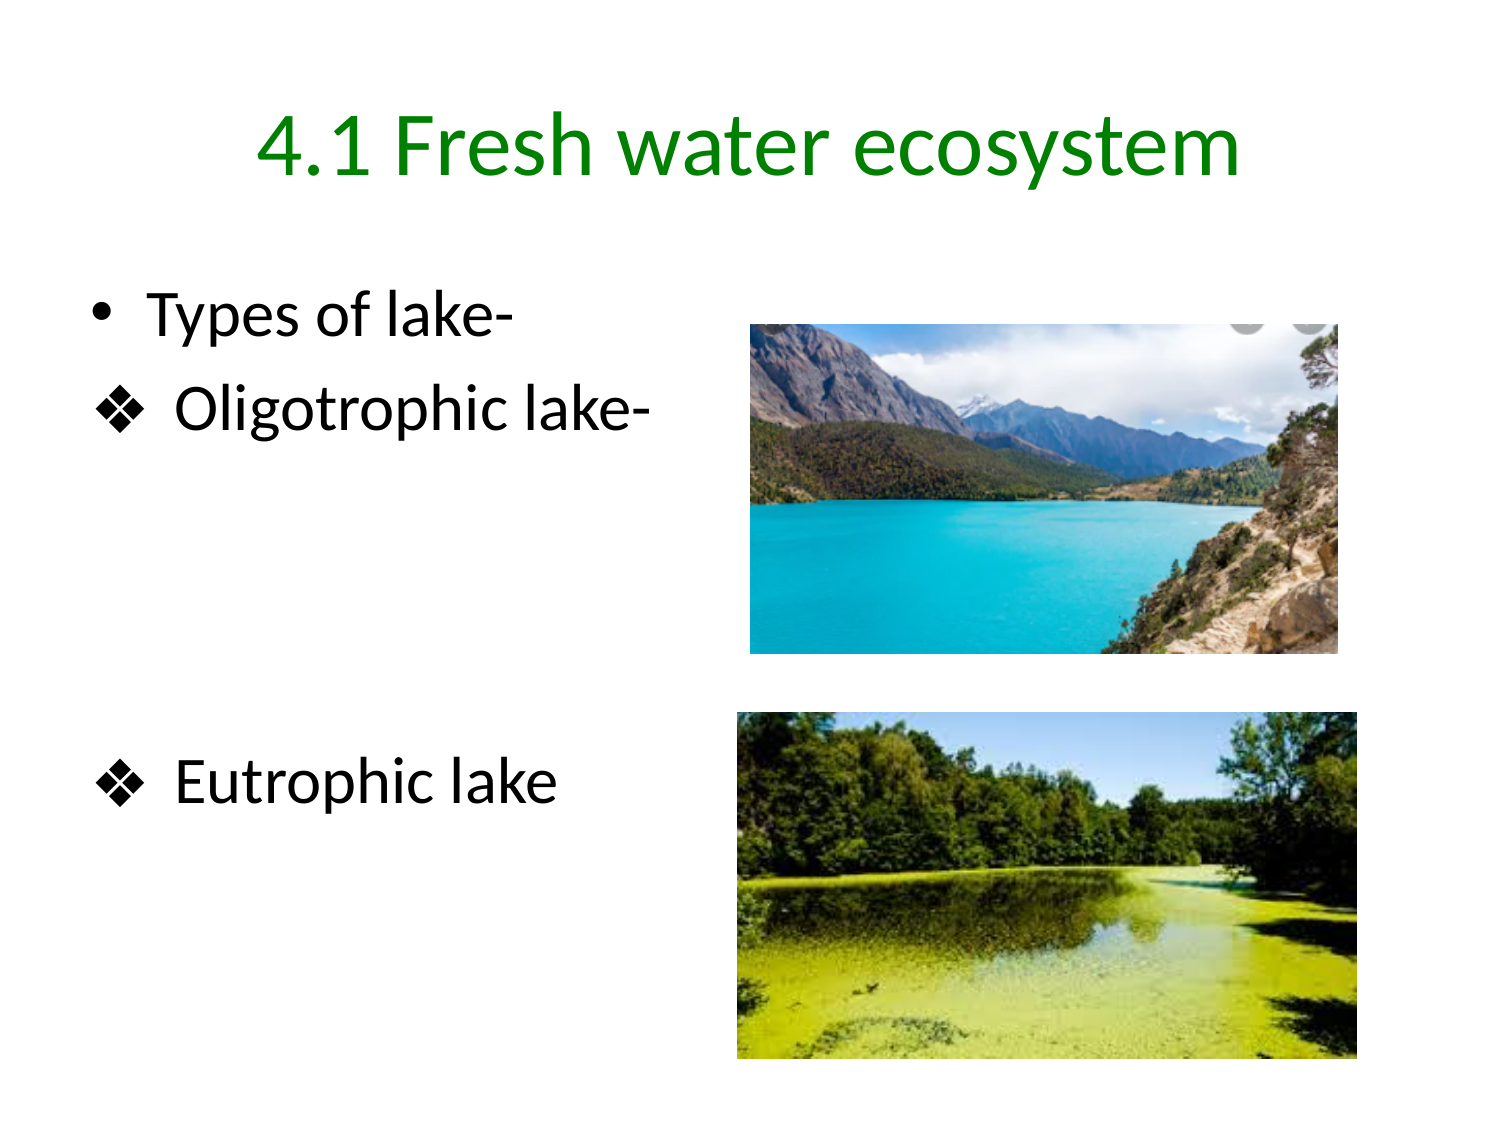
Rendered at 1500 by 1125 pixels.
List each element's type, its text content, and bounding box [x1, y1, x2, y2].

picture [737, 712, 1357, 1060]
list Types of lake- Oligotrophic lake- Eutrophic lake [75, 262, 1425, 1005]
title 4.1 Fresh water ecosystem [75, 45, 1425, 233]
picture [749, 324, 1338, 654]
